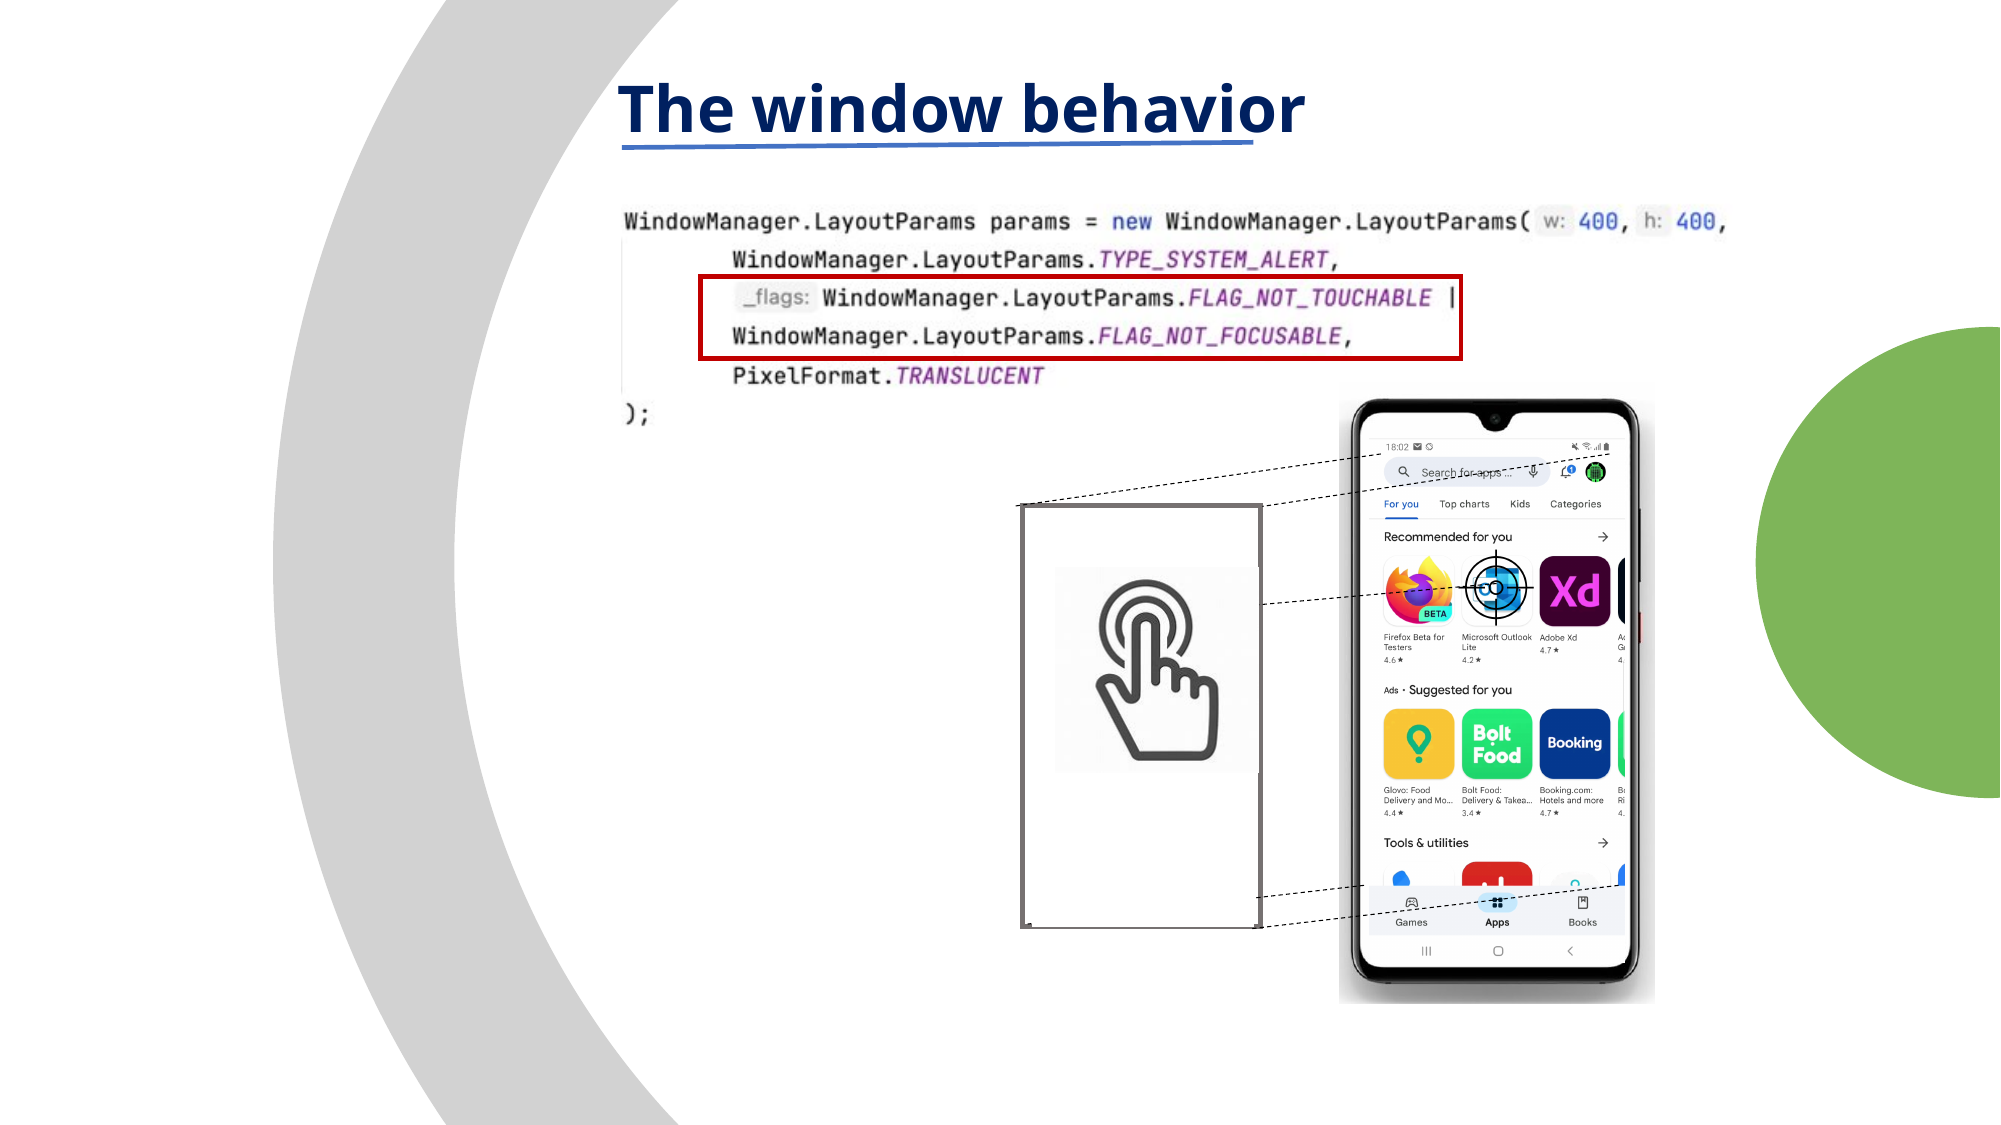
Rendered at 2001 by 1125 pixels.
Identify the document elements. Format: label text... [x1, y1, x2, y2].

text_box [271, 0, 681, 1125]
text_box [1012, 453, 1262, 507]
picture [620, 203, 1733, 1004]
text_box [1259, 583, 1497, 617]
text_box [456, 0, 2000, 1125]
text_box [1262, 453, 1610, 507]
text_box The window behavior [602, 60, 1520, 158]
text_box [1251, 885, 1619, 929]
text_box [621, 142, 1254, 148]
text_box [0, 0, 444, 1125]
text_box [1754, 325, 2000, 800]
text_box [1027, 885, 1032, 925]
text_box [1254, 885, 1364, 925]
text_box [1022, 507, 1261, 927]
picture [1032, 521, 1259, 927]
